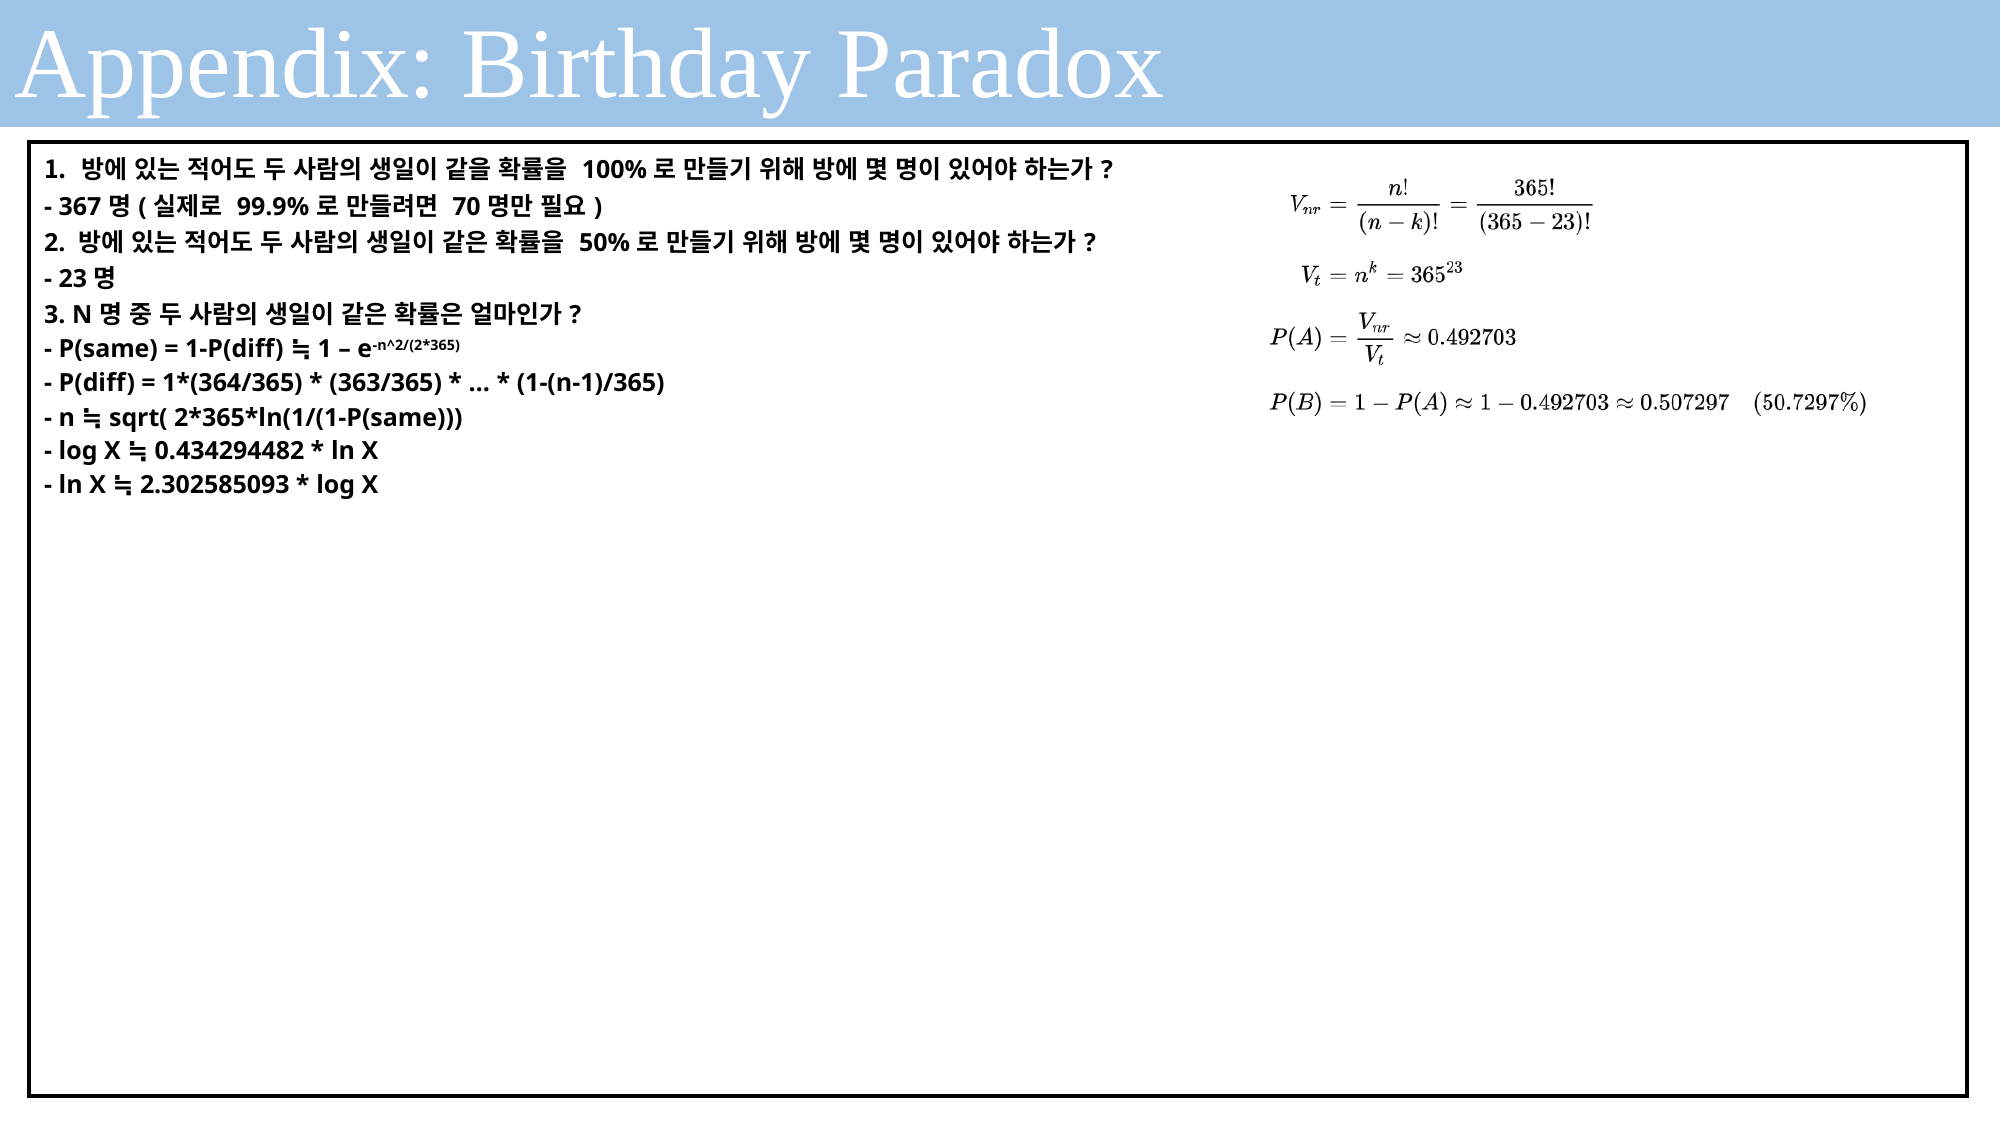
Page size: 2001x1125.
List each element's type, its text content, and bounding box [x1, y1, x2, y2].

text_box [0, 0, 2000, 128]
table_header 방에 있는 적어도 두 사람의 생일이 같을 확률을 100%로 만들기 위해 방에 몇 명이 있어야 하는가? - 367명(실제로 99.9%로 만들려면 70명만 필요) 2. 방에 있는 적어도 두 사람의 생일이 같은 확률을 50%로 만들기 위해 방에 몇 명이 있어야 하는가? - 23명 3. N명 중 두 사람의 생일이 같은 확률은 얼마인가? - P(same) = 1-P(diff) ≒ 1 – e-n^2/(2*365) - P(diff) = 1*(364/365) * (363/365) * … * (1-(n-1)/365) - n ≒ sqrt( 2*365*ln(1/(1-P(same))) - log X ≒ 0.434294482 * ln X - ln X ≒ 2.302585093 * log X [31, 144, 1965, 1094]
text_box Appendix: Birthday Paradox [0, 0, 1867, 126]
picture [1233, 165, 1892, 422]
